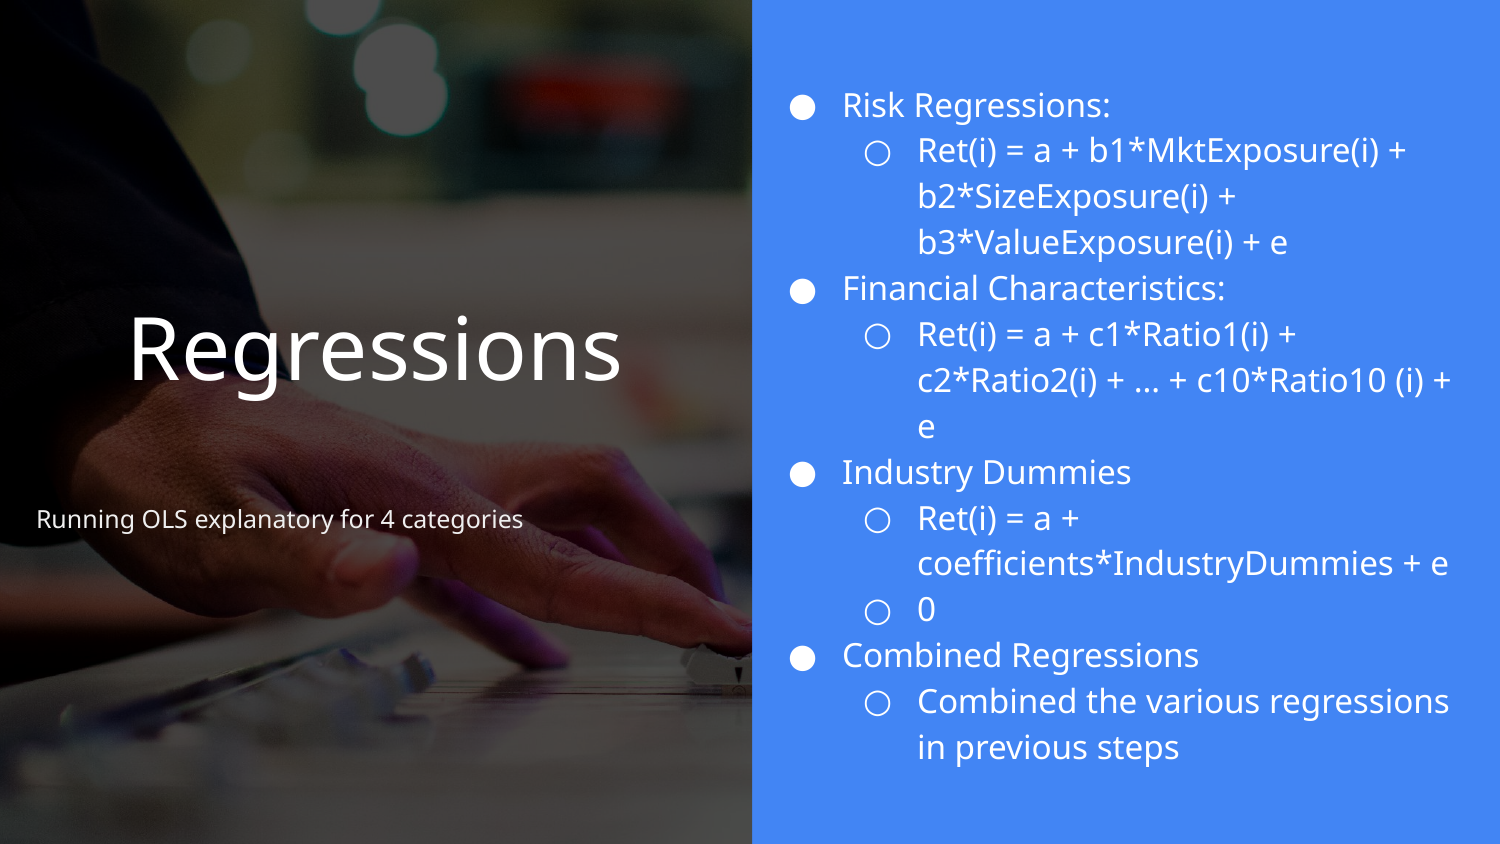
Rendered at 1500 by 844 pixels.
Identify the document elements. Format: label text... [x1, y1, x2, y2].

list Risk Regressions: Ret(i) = a + b1*MktExposure(i) + b2*SizeExposure(i) + b3*ValueExposure(i) + e Financial Characteristics: Ret(i) = a + c1*Ratio1(i) + c2*Ratio2(i) + … + c10*Ratio10 (i) + e Industry Dummies Ret(i) = a + coefficients*IndustryDummies + e 0 Combined Regressions Combined the various regressions in previous steps [757, 118, 1474, 725]
picture [0, 0, 753, 844]
